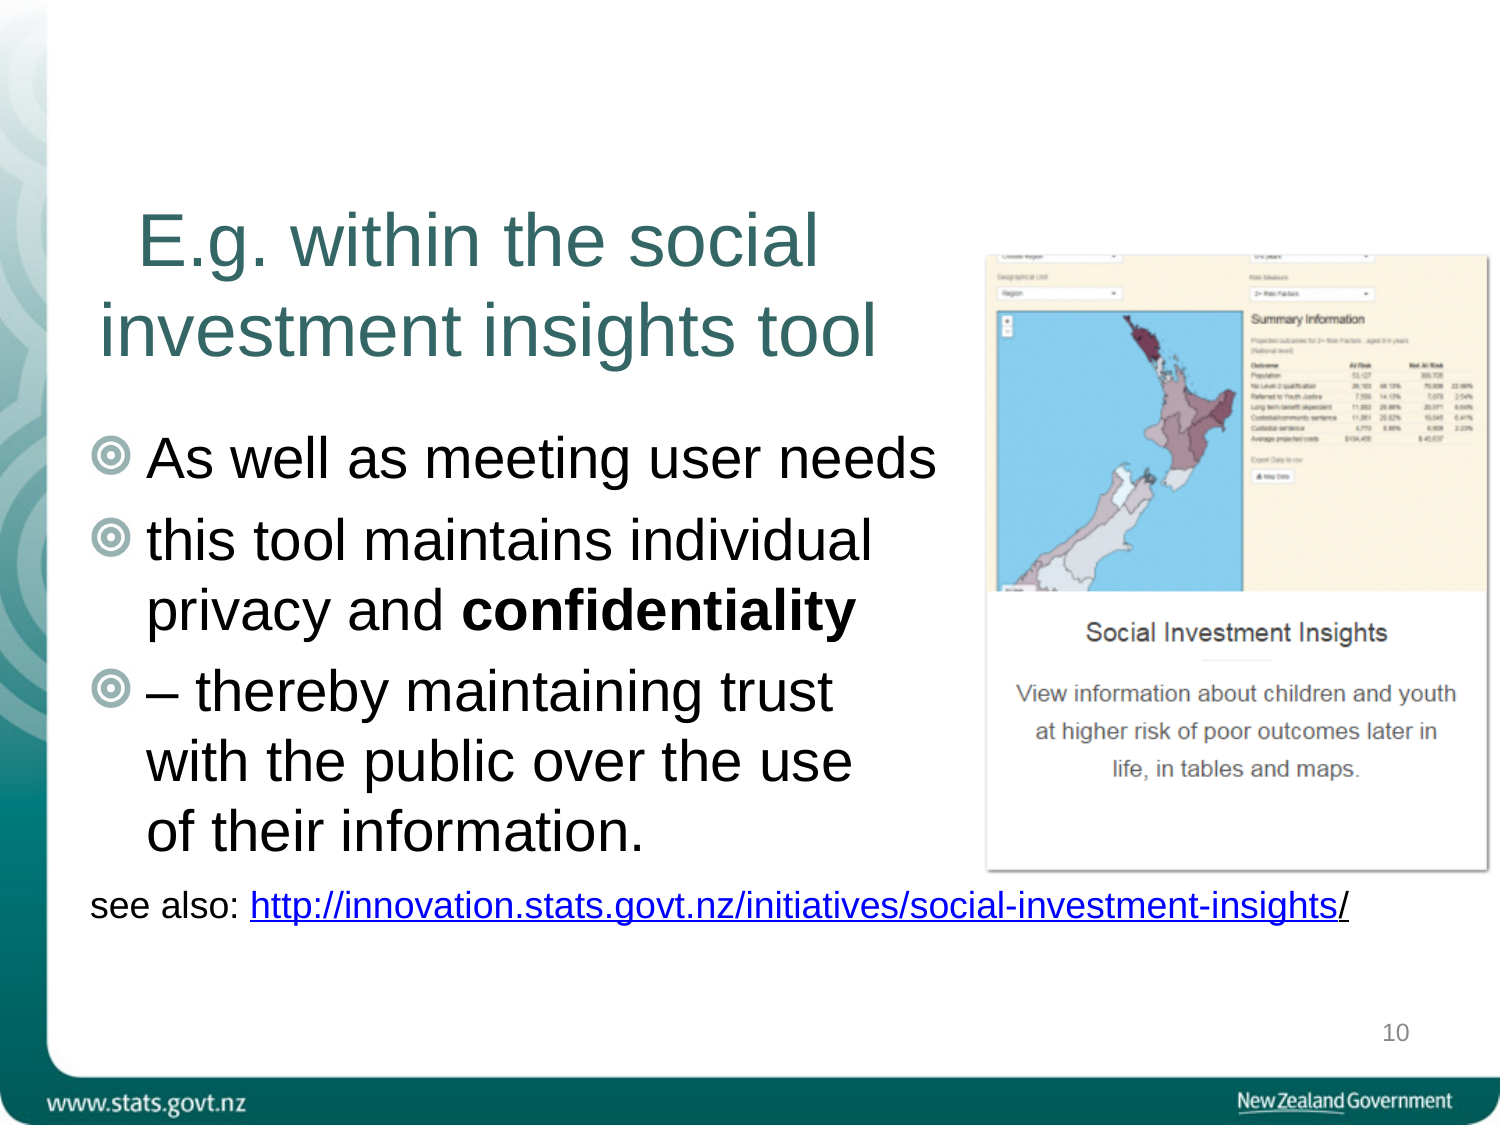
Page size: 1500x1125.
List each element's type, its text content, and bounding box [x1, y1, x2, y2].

slide_number 10 [1074, 1012, 1425, 1050]
text_box see also: http://innovation.stats.govt.nz/initiatives/social-investment-insights/ [74, 873, 1500, 988]
picture [90, 516, 132, 558]
picture [90, 434, 132, 476]
picture [90, 667, 132, 709]
picture [0, 0, 1500, 1125]
title E.g. within the social investment insights tool [75, 212, 904, 350]
list As well as meeting user needs this tool maintains individual privacy and confidentiality – thereby maintaining trust with the public over the use of their information. [75, 412, 970, 873]
